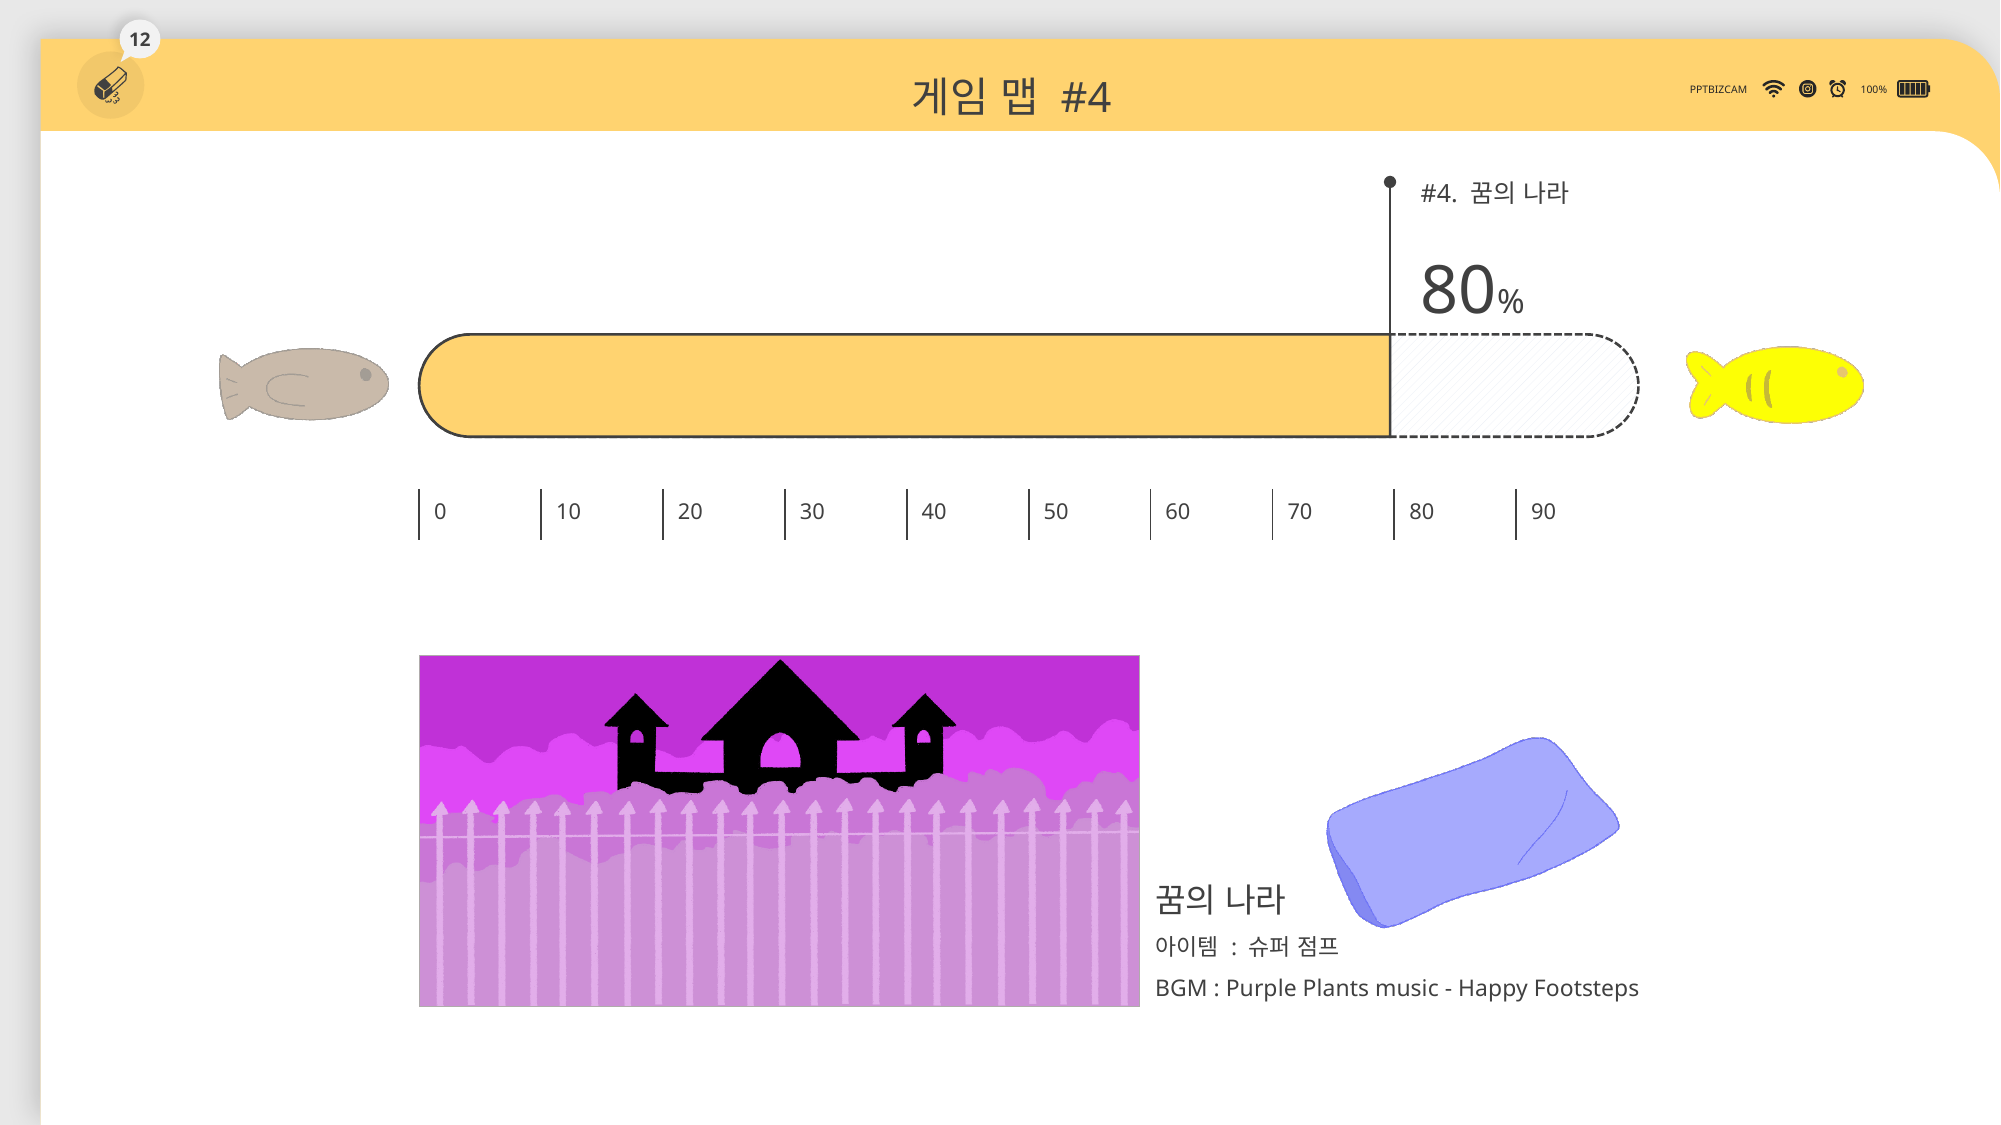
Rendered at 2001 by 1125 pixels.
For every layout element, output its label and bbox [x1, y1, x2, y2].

text_box [40, 19, 2000, 1125]
picture [1628, 265, 1931, 493]
picture [1266, 688, 1682, 1000]
picture [419, 655, 1140, 1007]
picture [142, 277, 428, 492]
